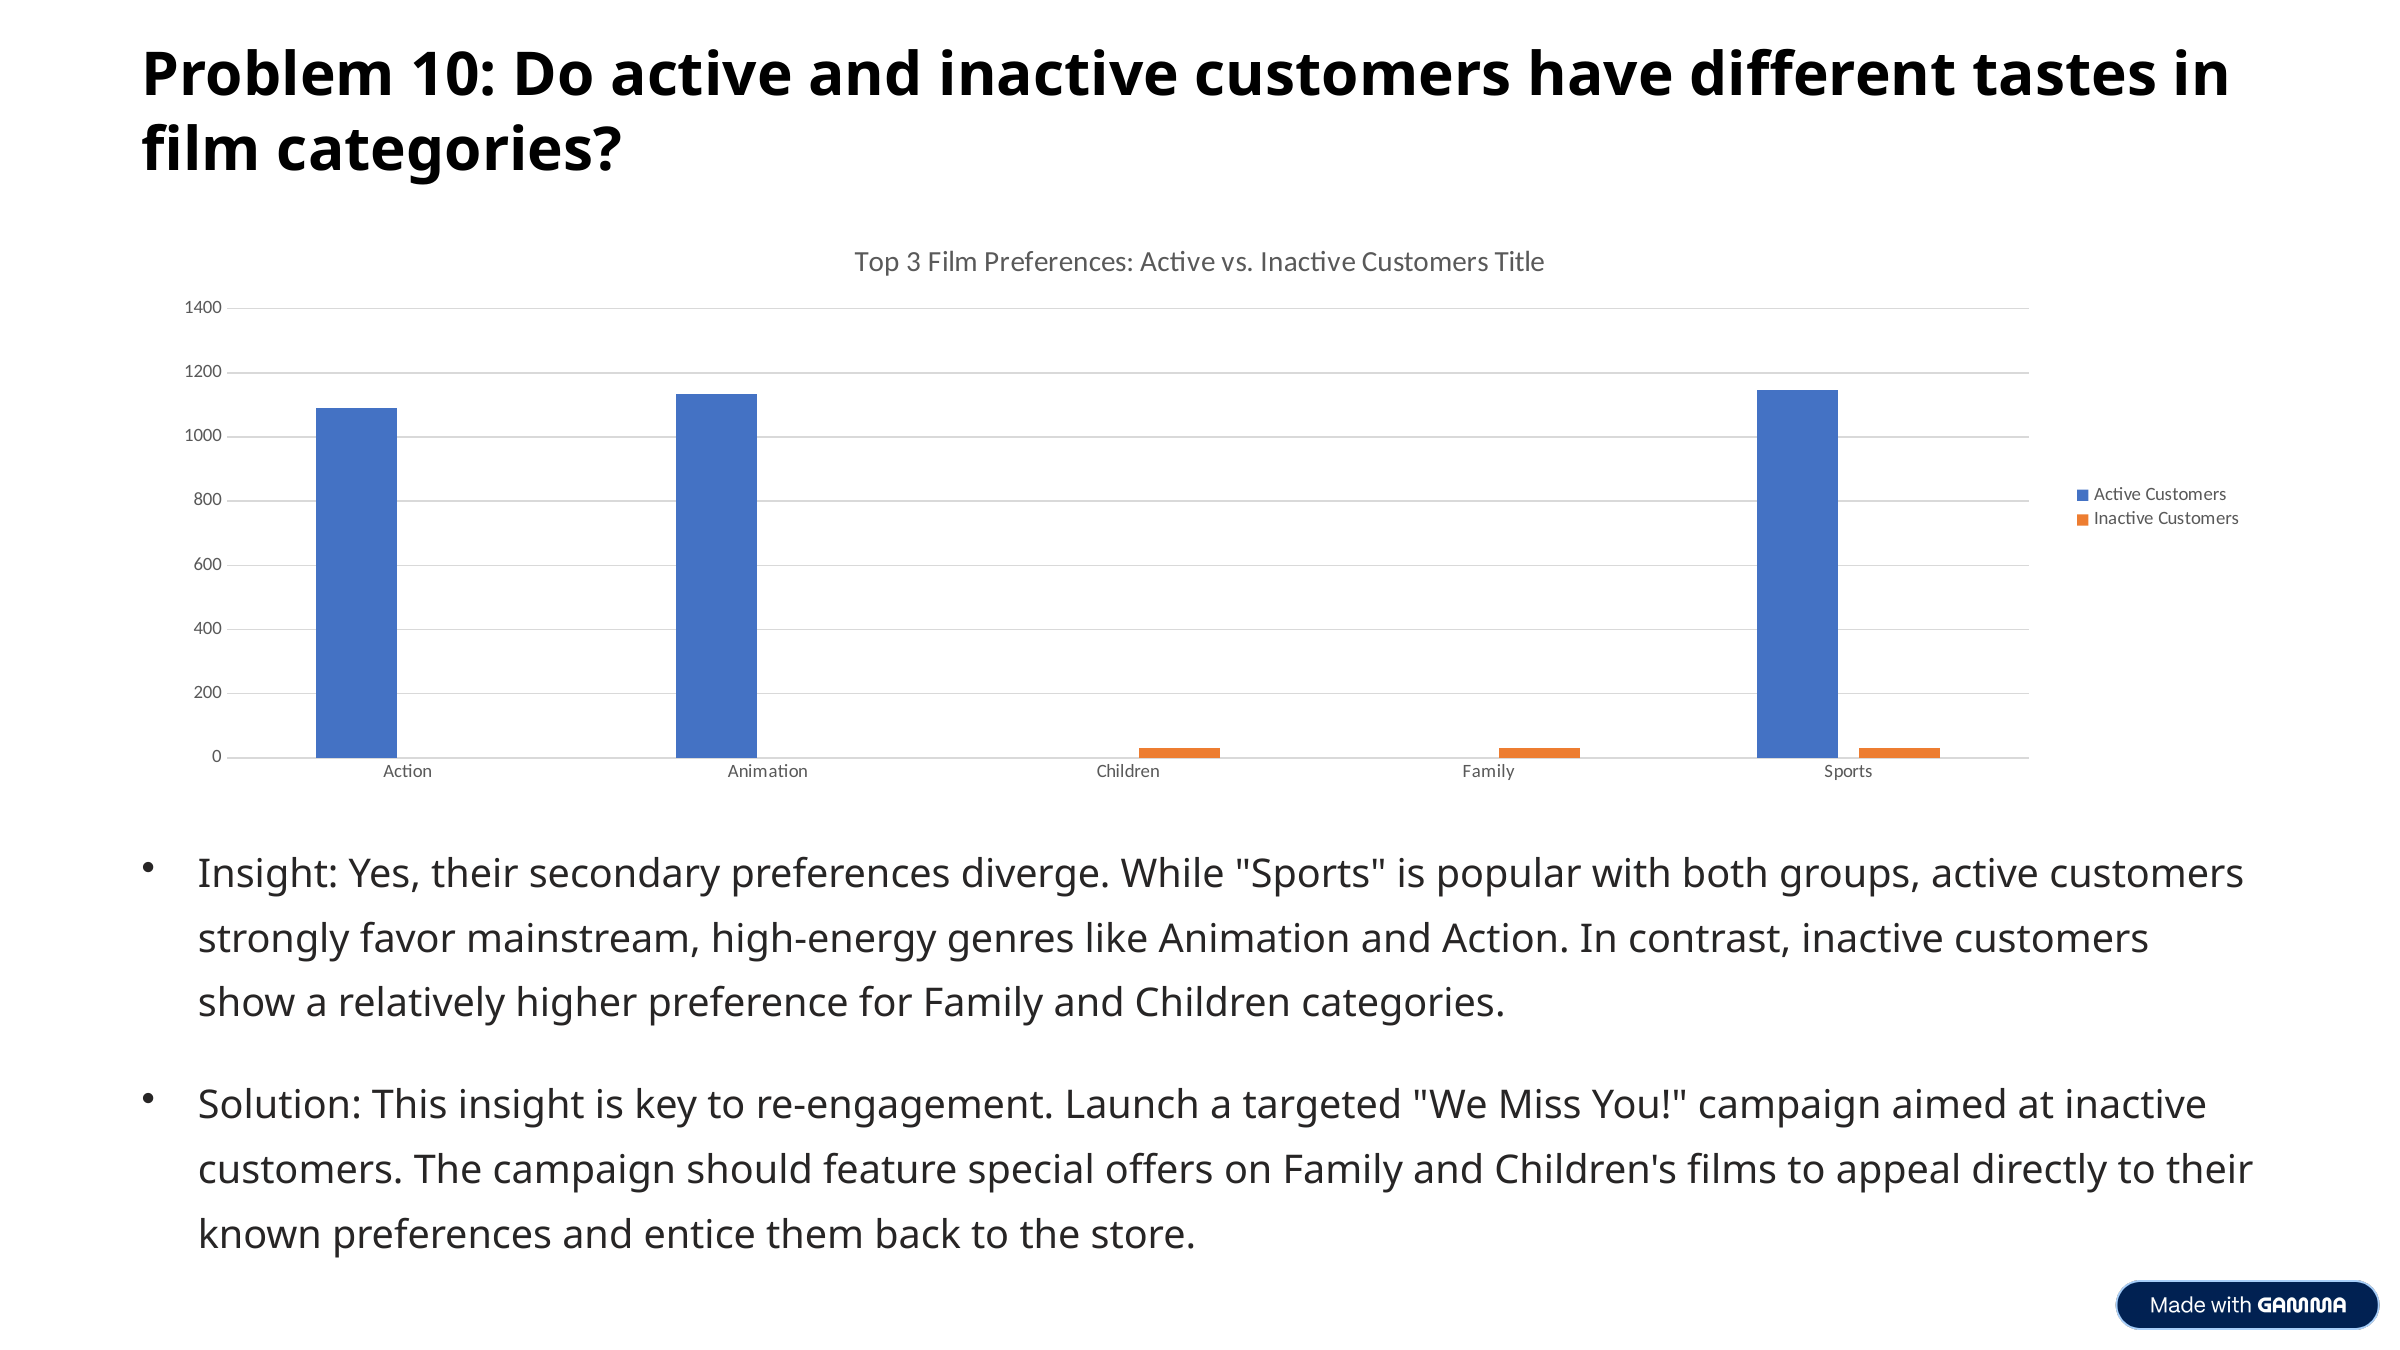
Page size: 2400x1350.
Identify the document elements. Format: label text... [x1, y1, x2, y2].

chart [141, 221, 2259, 795]
text_box Insight: Yes, their secondary preferences diverge. While "Sports" is popular with both groups, active customers strongly favor mainstream, high-energy genres like Animation and Action. In contrast, inactive customers show a relatively higher preference for Family and Children categories. [141, 831, 2259, 1026]
picture [2106, 1271, 2389, 1339]
text_box Solution: This insight is key to re-engagement. Launch a targeted "We Miss You!" campaign aimed at inactive customers. The campaign should feature special offers on Family and Children's films to appeal directly to their known preferences and entice them back to the store. [141, 1062, 2259, 1257]
text_box Problem 10: Do active and inactive customers have different tastes in film categories? [141, 32, 2259, 185]
